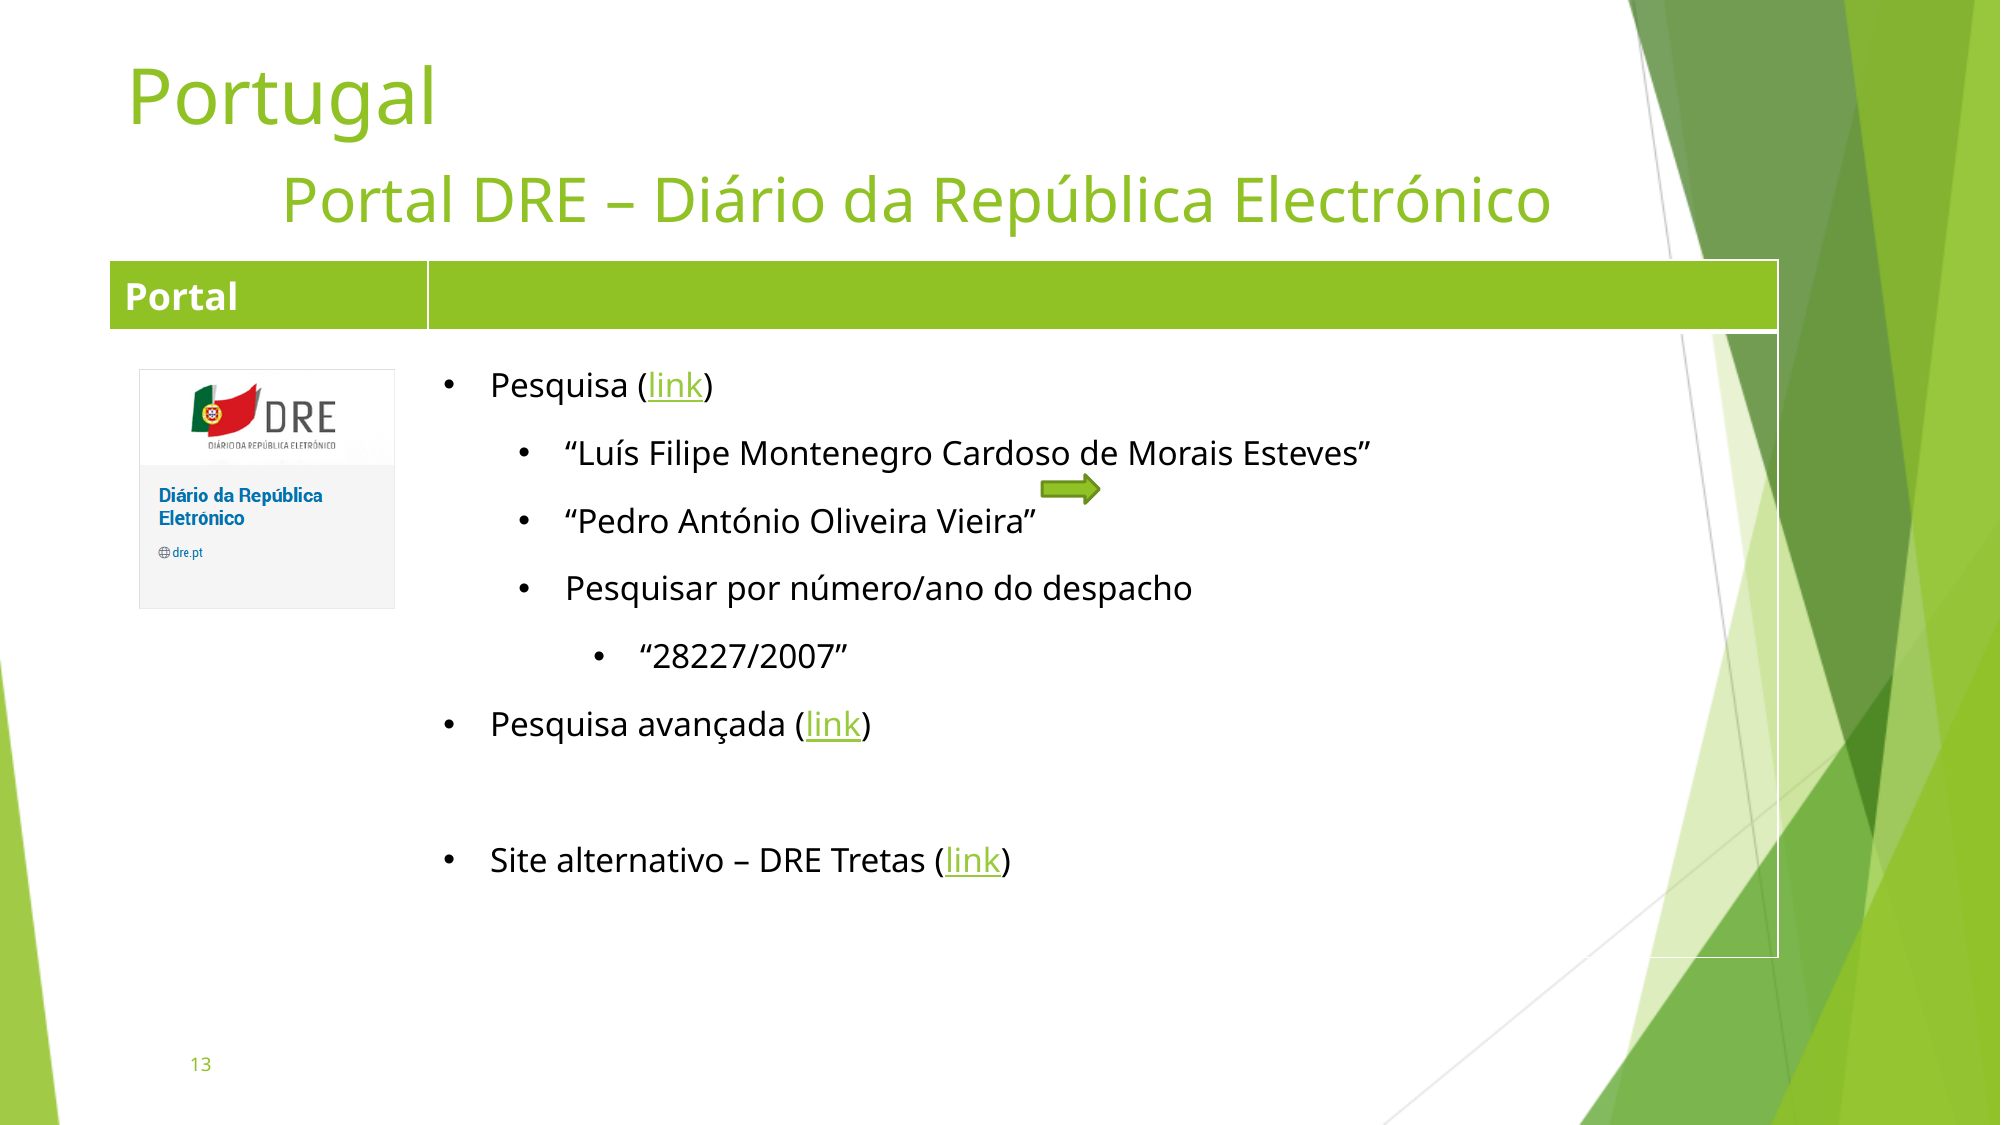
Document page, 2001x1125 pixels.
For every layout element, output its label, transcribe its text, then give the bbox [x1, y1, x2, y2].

table_header [429, 261, 1777, 329]
table_cell [110, 334, 427, 957]
picture [139, 369, 396, 610]
title Portugal Portal DRE – Diário da República Electrónico [111, 34, 1779, 252]
table_cell Pesquisa (link) “Luís Filipe Montenegro Cardoso de Morais Esteves” “Pedro António Oliveira Vieira” Pesquisar por número/ano do despacho “28227/2007” Pesquisa avançada (link) Site alternativo – DRE Tretas (link) [429, 334, 1777, 957]
table_header Portal [110, 261, 427, 329]
picture [0, 0, 110, 1125]
text_box 13 [114, 1035, 227, 1095]
text_box [1040, 473, 1101, 505]
picture [1351, 0, 2000, 1125]
